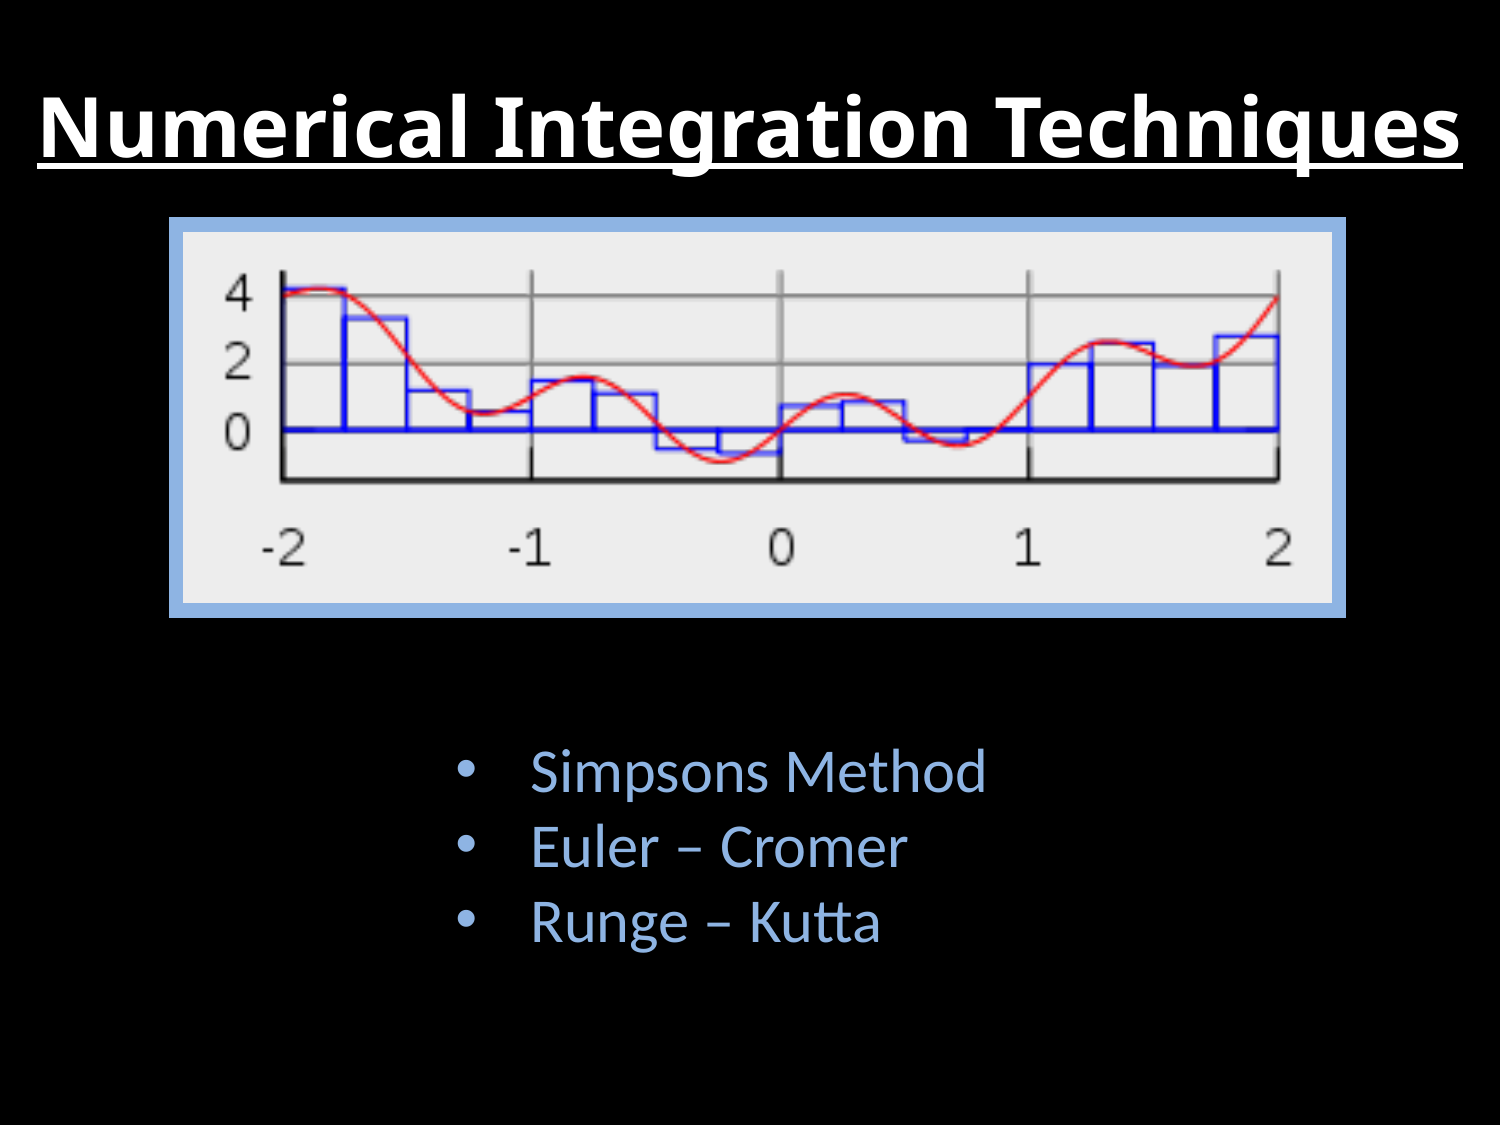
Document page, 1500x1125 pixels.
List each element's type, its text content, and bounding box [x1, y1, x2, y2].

text_box Simpsons Method Euler – Cromer Runge – Kutta [440, 722, 1074, 963]
picture [182, 231, 1333, 604]
text_box Numerical Integration Techniques [22, 66, 1478, 182]
